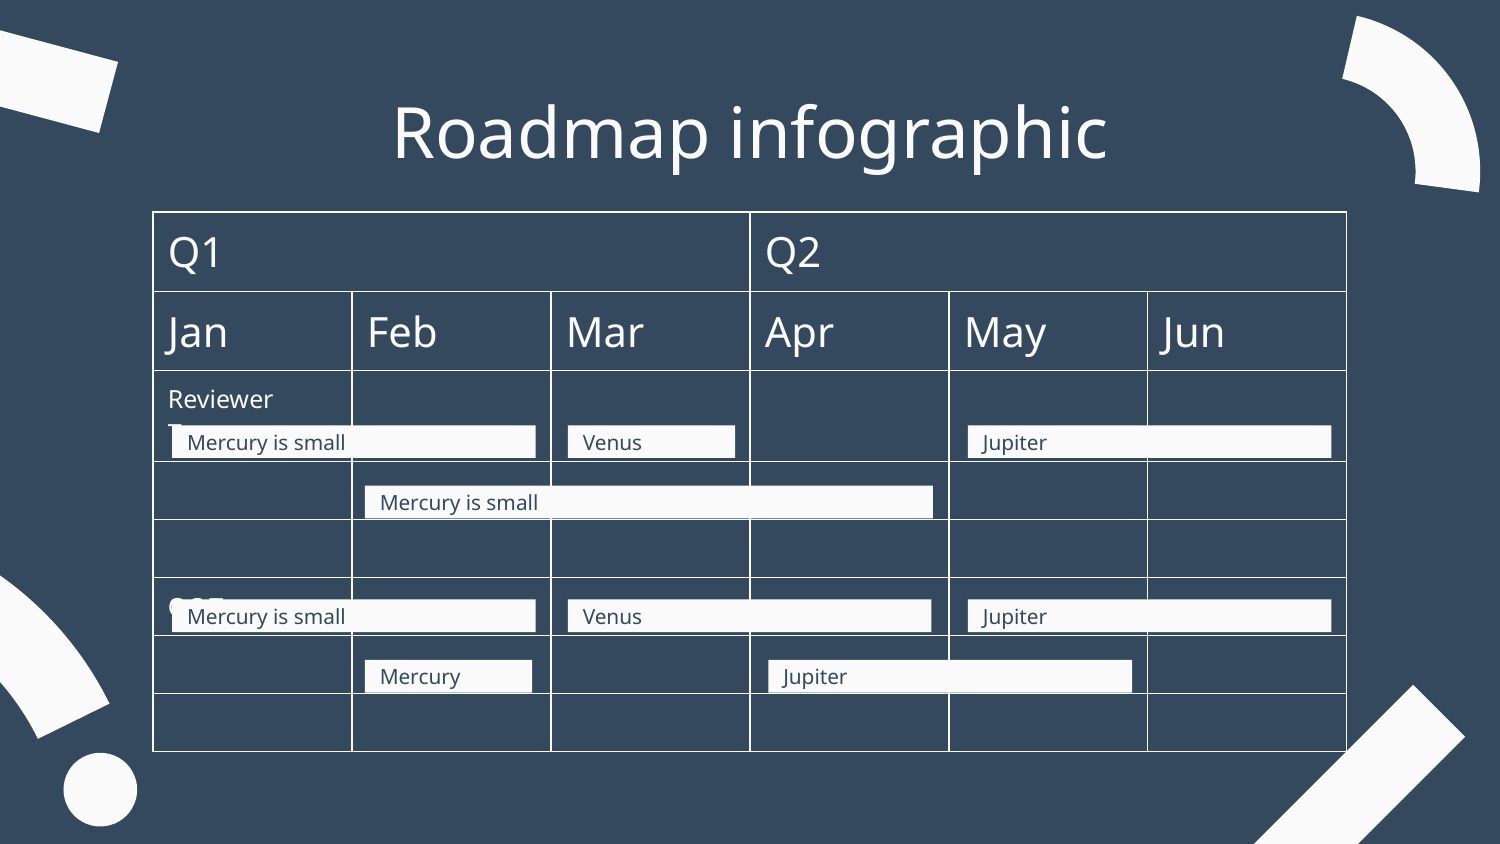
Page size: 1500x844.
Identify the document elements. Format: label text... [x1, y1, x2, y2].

table_cell [950, 462, 1147, 519]
table_cell [1148, 578, 1346, 635]
table_cell [552, 462, 749, 485]
table_cell [1148, 462, 1346, 519]
table_cell [552, 371, 749, 461]
text_box Jupiter [967, 425, 1332, 458]
table_cell [1148, 371, 1346, 461]
text_box Venus [567, 599, 932, 633]
text_box Mercury is small [172, 599, 536, 633]
table_header Q1 [154, 213, 749, 291]
text_box Venus [567, 425, 736, 458]
table_cell [950, 520, 1147, 577]
table_cell [552, 520, 749, 577]
table_cell Feb [353, 292, 550, 370]
table_cell QC Team [154, 578, 351, 635]
table_cell [353, 462, 550, 519]
table_cell [1148, 520, 1346, 577]
table_cell [1148, 694, 1346, 751]
table_cell Jun [1148, 292, 1346, 370]
table_cell [751, 578, 948, 635]
table_cell [751, 462, 948, 519]
table_cell Jan [154, 292, 351, 370]
table_cell Reviewer Team [154, 371, 351, 461]
table_header Q2 [751, 213, 1346, 291]
table_cell [353, 636, 550, 693]
table_cell [751, 694, 948, 751]
table_cell [154, 462, 351, 519]
table_cell [950, 694, 1147, 751]
table_cell [353, 694, 550, 751]
table_cell [950, 636, 1147, 693]
table_cell [751, 371, 948, 461]
text_box Jupiter [768, 659, 1133, 693]
text_box Jupiter [967, 599, 1332, 633]
table_cell [552, 694, 749, 751]
table_cell [353, 578, 550, 635]
table_cell [1148, 636, 1346, 693]
table_cell [353, 371, 550, 461]
table_cell [552, 636, 749, 693]
text_box Mercury is small [364, 485, 933, 519]
table_cell [154, 520, 351, 577]
table_cell Apr [751, 292, 948, 370]
table_cell May [950, 292, 1147, 370]
table_cell [751, 636, 948, 693]
text_box Mercury [364, 659, 533, 693]
title Roadmap infographic [118, 72, 1382, 167]
table_cell [552, 578, 749, 635]
table_cell [950, 371, 1147, 461]
table_cell [950, 578, 1147, 635]
table_cell [353, 520, 550, 577]
table_cell Mar [552, 292, 749, 370]
table_cell [154, 636, 351, 693]
table_cell [154, 694, 351, 751]
table_cell [751, 520, 948, 577]
text_box Mercury is small [172, 425, 536, 458]
